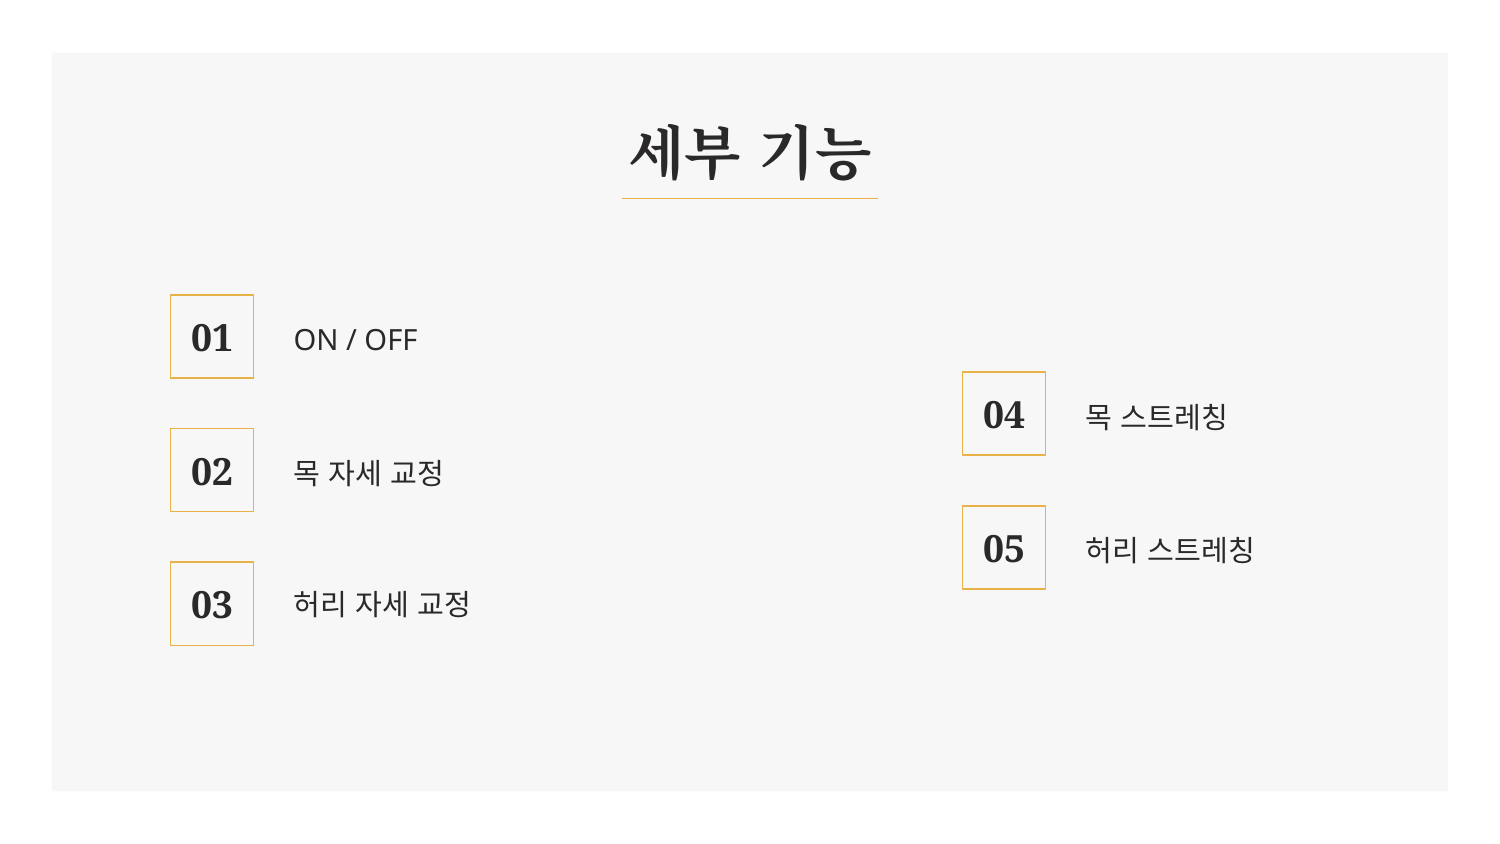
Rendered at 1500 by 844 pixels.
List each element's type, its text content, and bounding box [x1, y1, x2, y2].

text_box 05 [965, 533, 1043, 561]
text_box 02 [173, 456, 251, 484]
text_box 목 스트레칭 [1070, 381, 1330, 446]
text_box [170, 295, 254, 379]
text_box 04 [965, 400, 1043, 428]
subtitle 목 자세 교정 [278, 437, 538, 503]
text_box [962, 372, 1046, 456]
text_box 허리 스트레칭 [1070, 515, 1401, 580]
text_box [170, 562, 254, 646]
subtitle ON / OFF [278, 304, 538, 369]
text_box [962, 505, 1046, 589]
title 세부 기능 [609, 101, 890, 174]
text_box [170, 428, 254, 512]
text_box 03 [173, 590, 251, 618]
subtitle 허리 자세 교정 [278, 571, 538, 637]
text_box 01 [173, 323, 251, 351]
